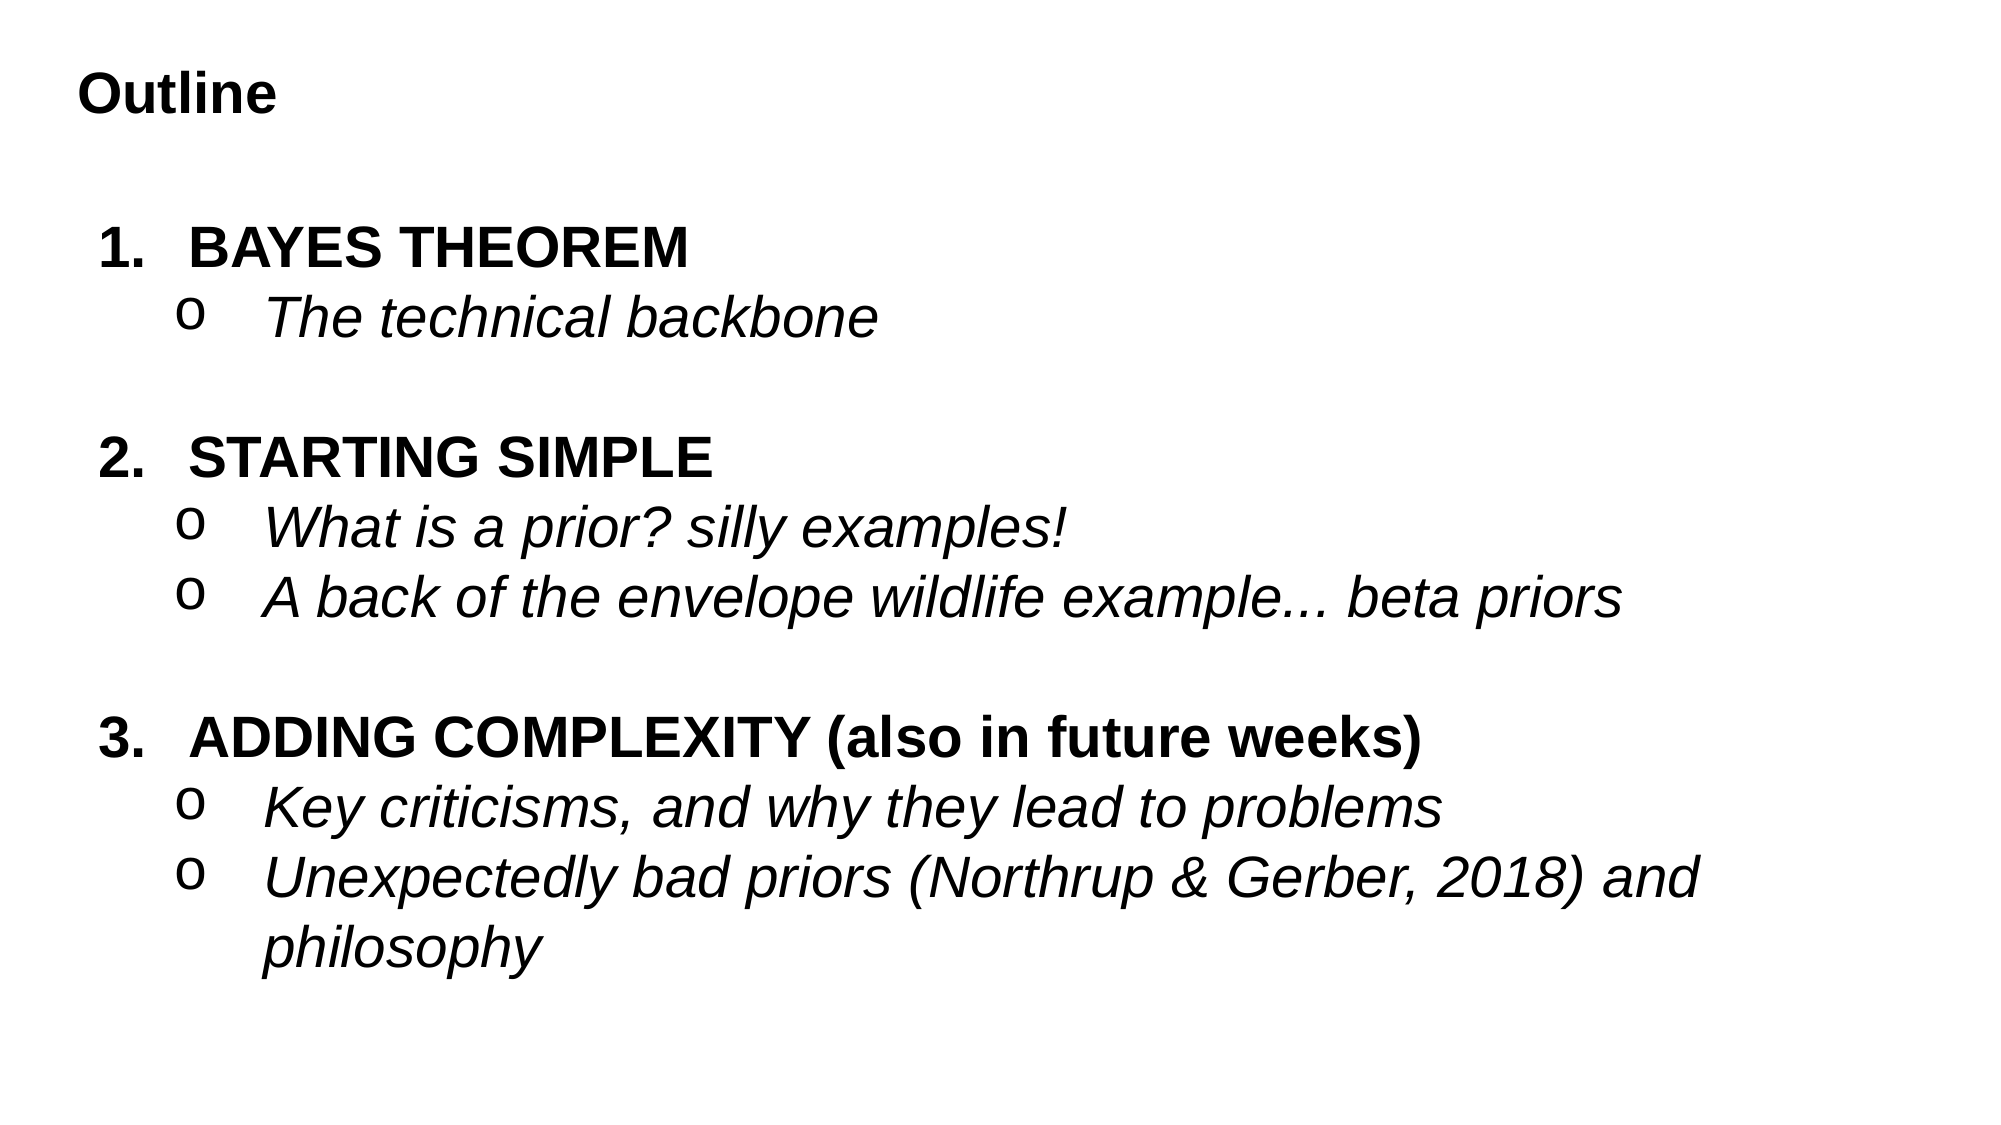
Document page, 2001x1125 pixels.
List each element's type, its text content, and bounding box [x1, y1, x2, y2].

text_box Outline [62, 48, 1939, 133]
text_box BAYES THEOREM The technical backbone STARTING SIMPLE What is a prior? silly examples! A back of the envelope wildlife example... beta priors ADDING COMPLEXITY (also in future weeks) Key criticisms, and why they lead to problems Unexpectedly bad priors (Northrup & Gerber, 2018) and philosophy [83, 201, 1780, 986]
